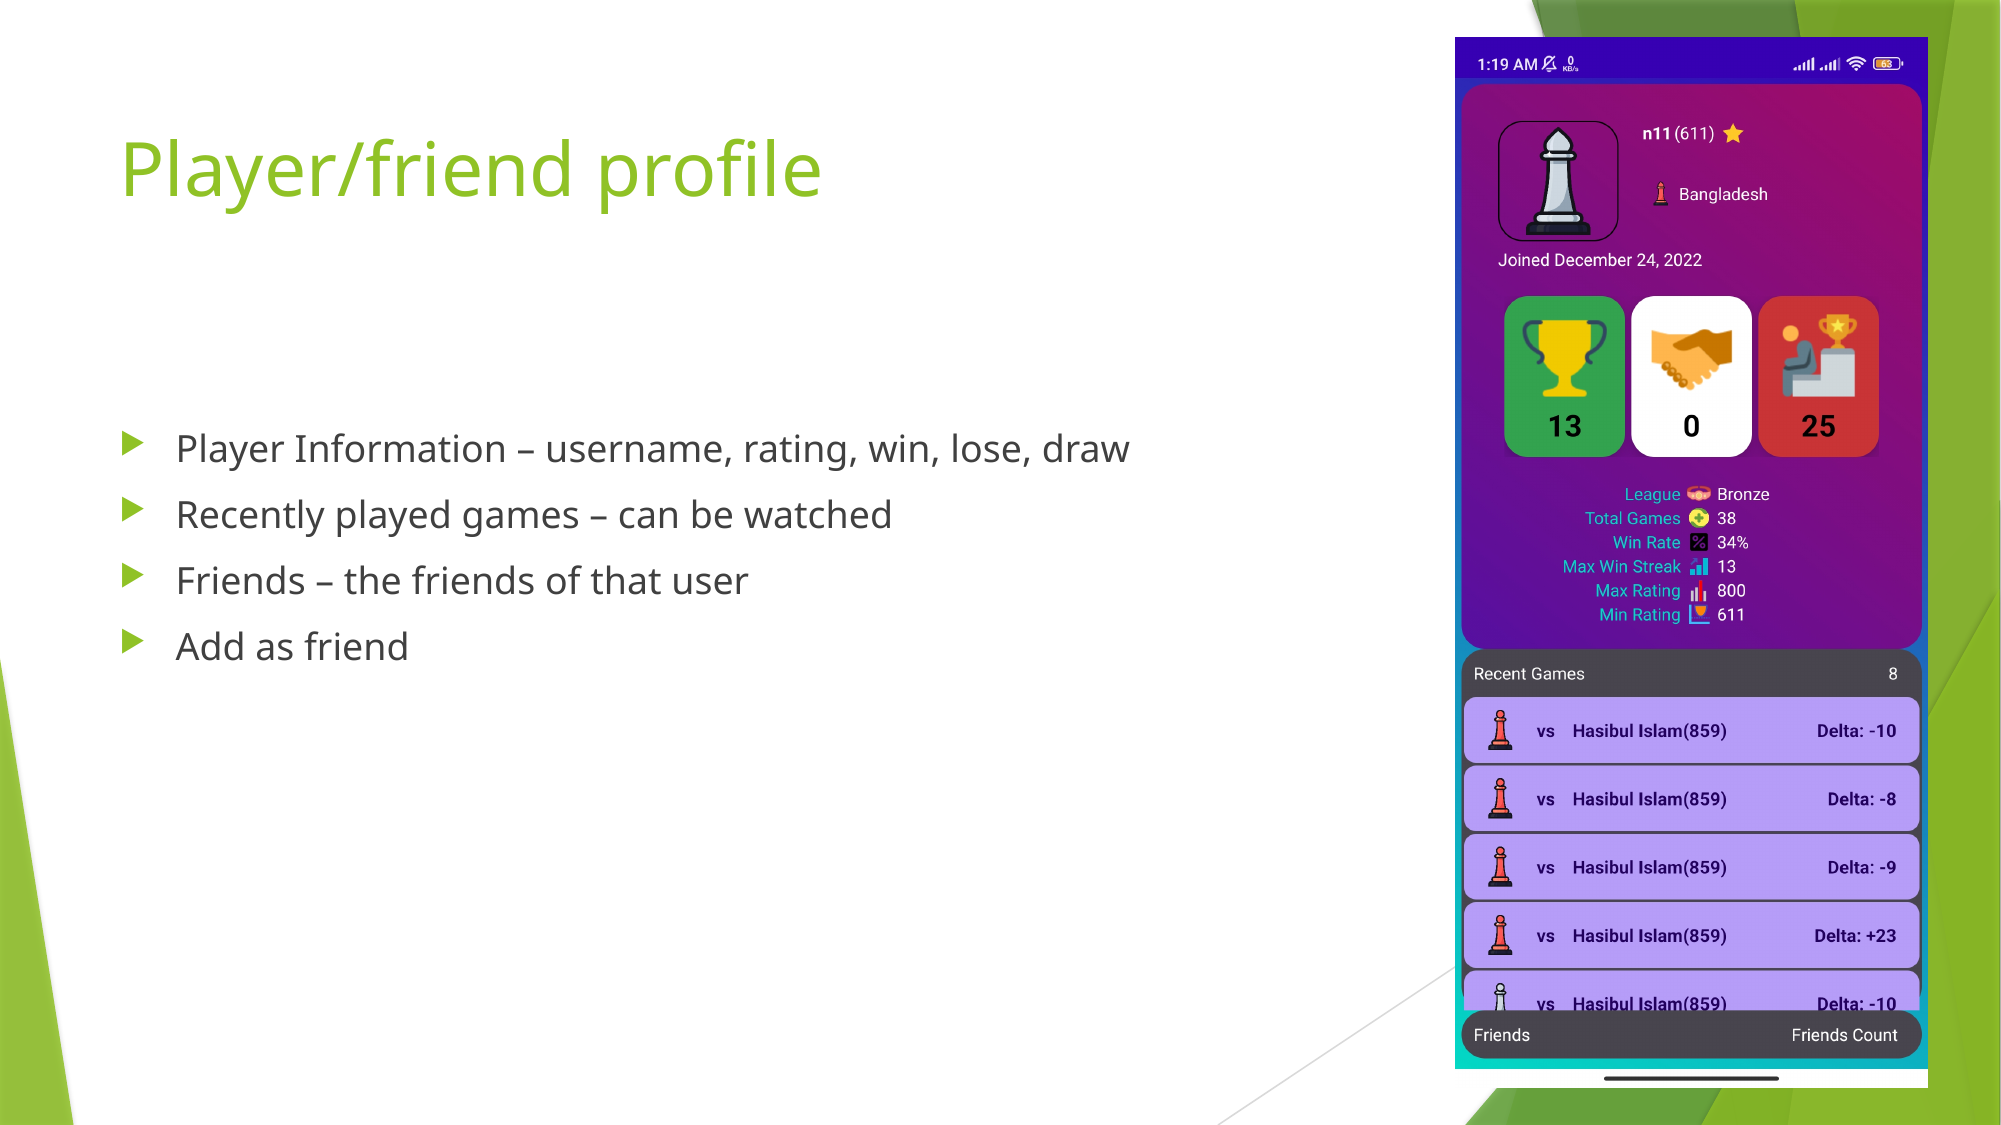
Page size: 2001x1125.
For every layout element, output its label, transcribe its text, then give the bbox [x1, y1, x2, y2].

picture [1454, 36, 1929, 1088]
list Player Information – username, rating, win, lose, draw Recently played games – can be watched Friends – the friends of that user Add as friend [104, 417, 1373, 927]
title Player/friend profile [104, 113, 1373, 309]
